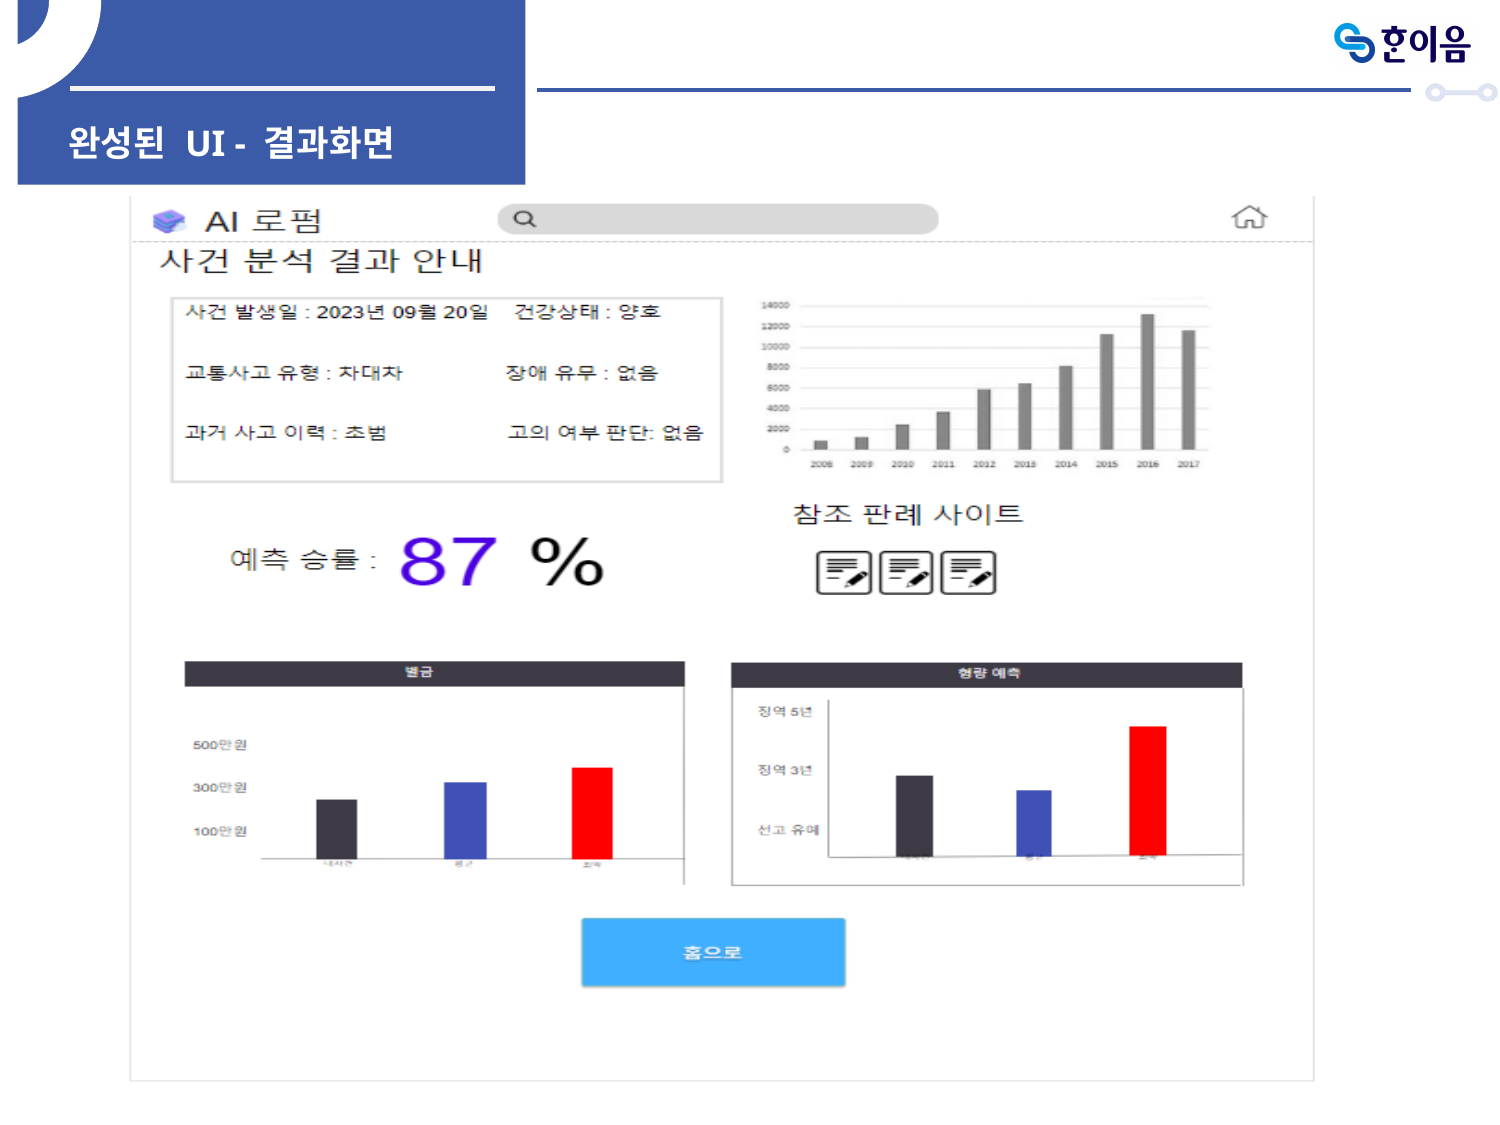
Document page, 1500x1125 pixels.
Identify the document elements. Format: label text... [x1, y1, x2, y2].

text_box [17, 0, 526, 185]
picture [1422, 77, 1499, 105]
text_box [1, 1, 100, 97]
picture [126, 196, 1315, 1083]
text_box 완성된 UI - 결과화면 [53, 113, 538, 159]
picture [1330, 20, 1474, 67]
